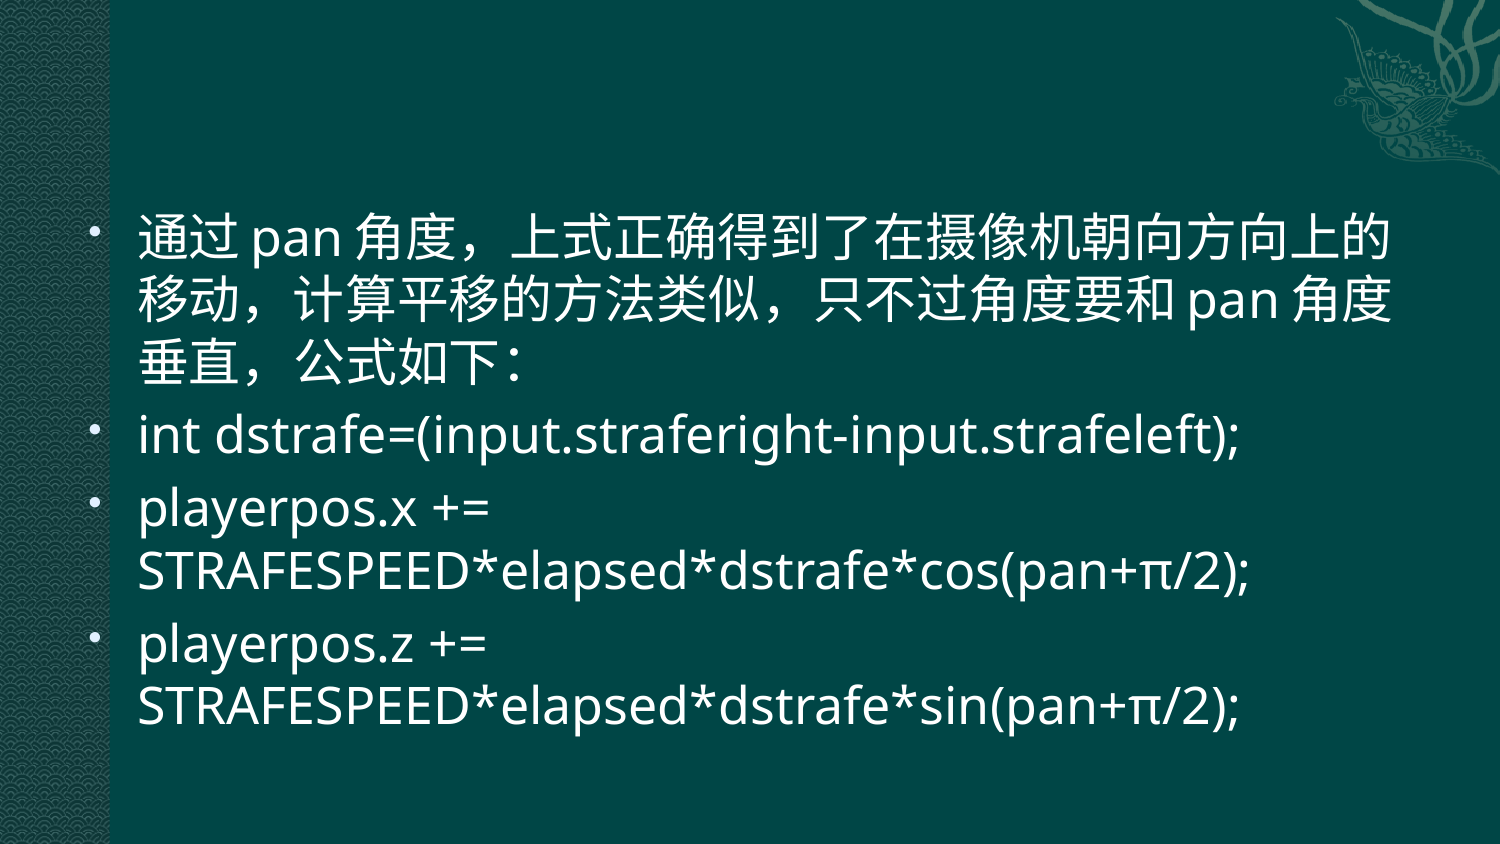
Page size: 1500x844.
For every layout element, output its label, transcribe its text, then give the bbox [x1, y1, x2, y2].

picture [0, 0, 110, 844]
list 通过pan角度，上式正确得到了在摄像机朝向方向上的移动，计算平移的方法类似，只不过角度要和pan角度垂直，公式如下： int dstrafe=(input.straferight-input.strafeleft); playerpos.x += STRAFESPEED*elapsed*dstrafe*cos(pan+π/2); playerpos.z += STRAFESPEED*elapsed*dstrafe*sin(pan+π/2); [75, 196, 1425, 754]
